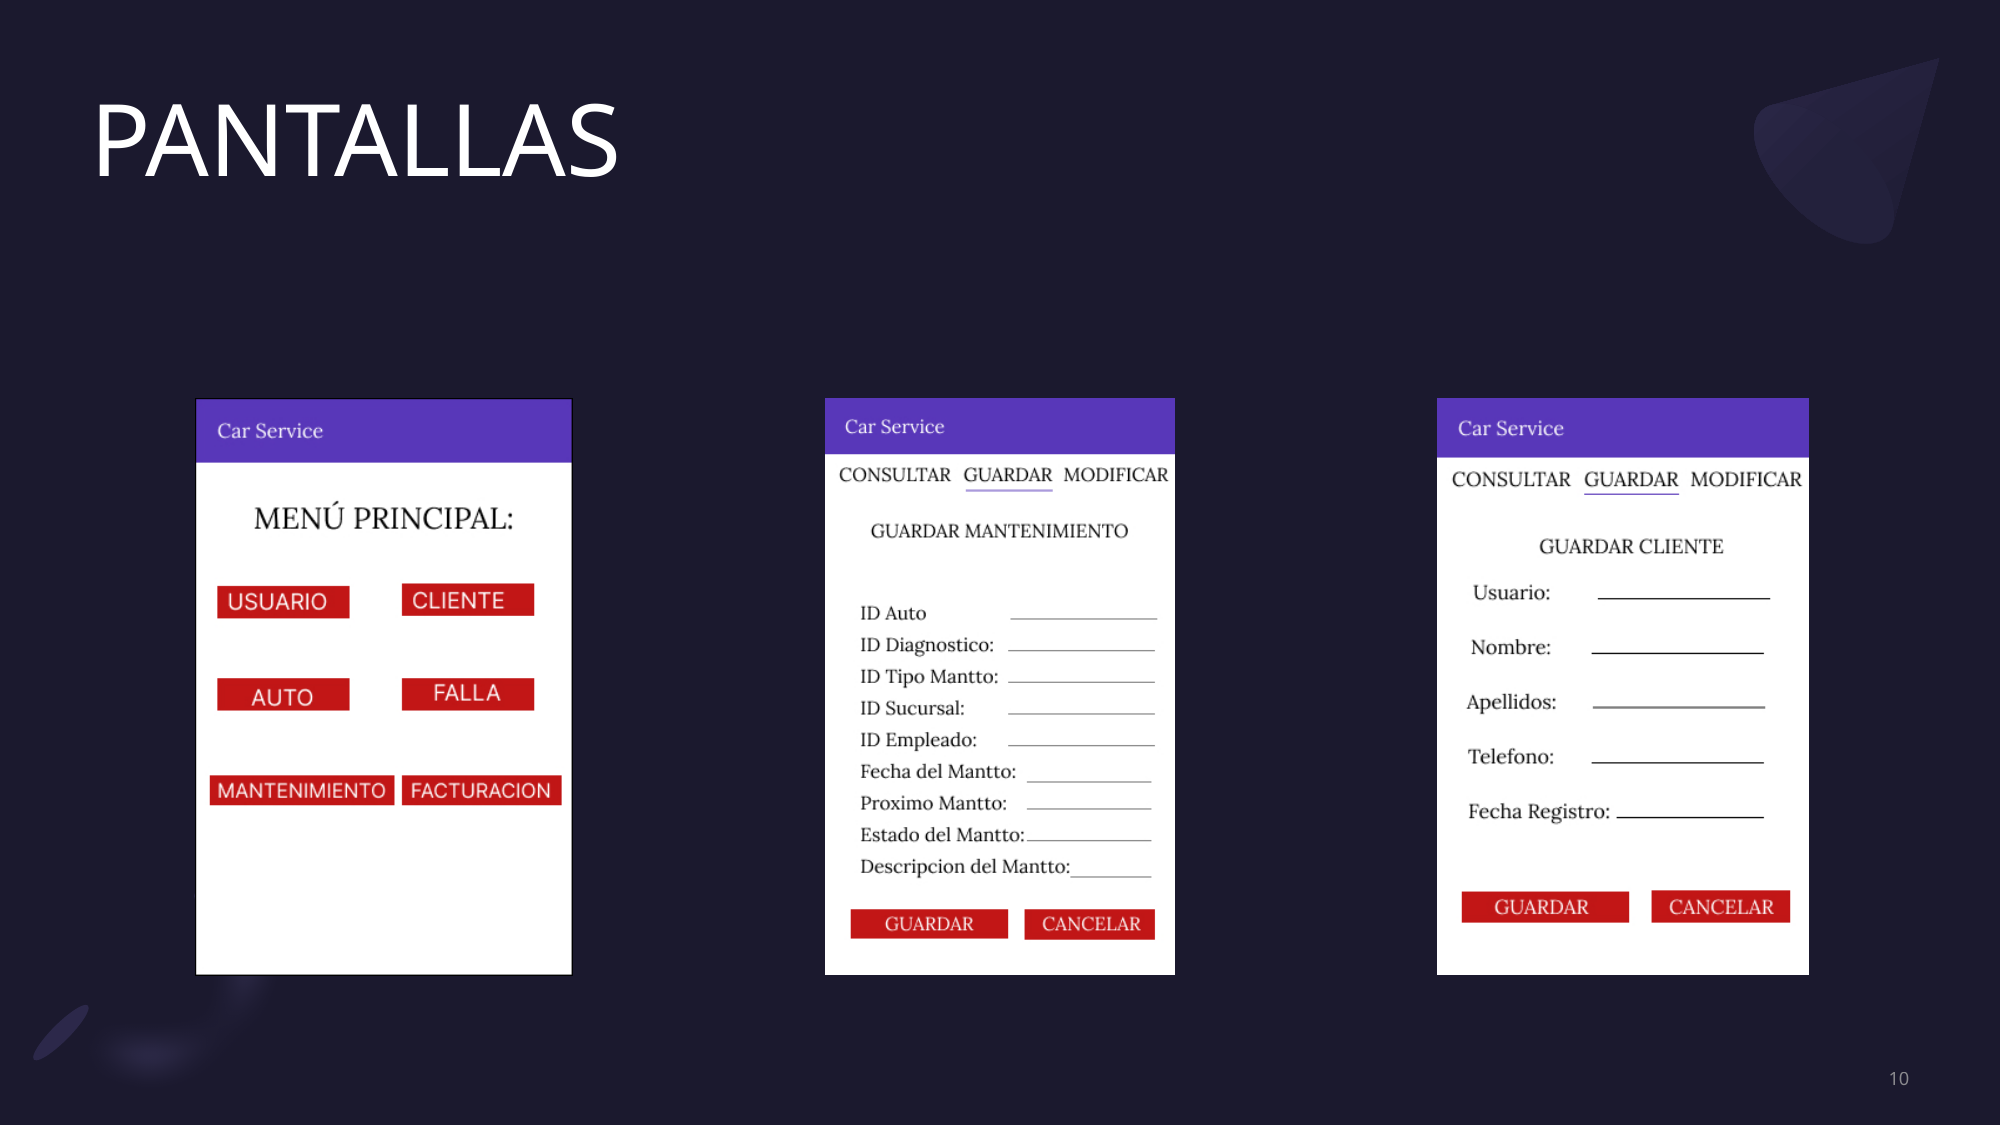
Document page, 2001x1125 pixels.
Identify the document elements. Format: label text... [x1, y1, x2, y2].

title PANTALLAS [90, 90, 1911, 309]
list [825, 398, 1175, 975]
slide_number 10 [1632, 1067, 1910, 1093]
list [195, 398, 573, 976]
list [1437, 398, 1809, 975]
